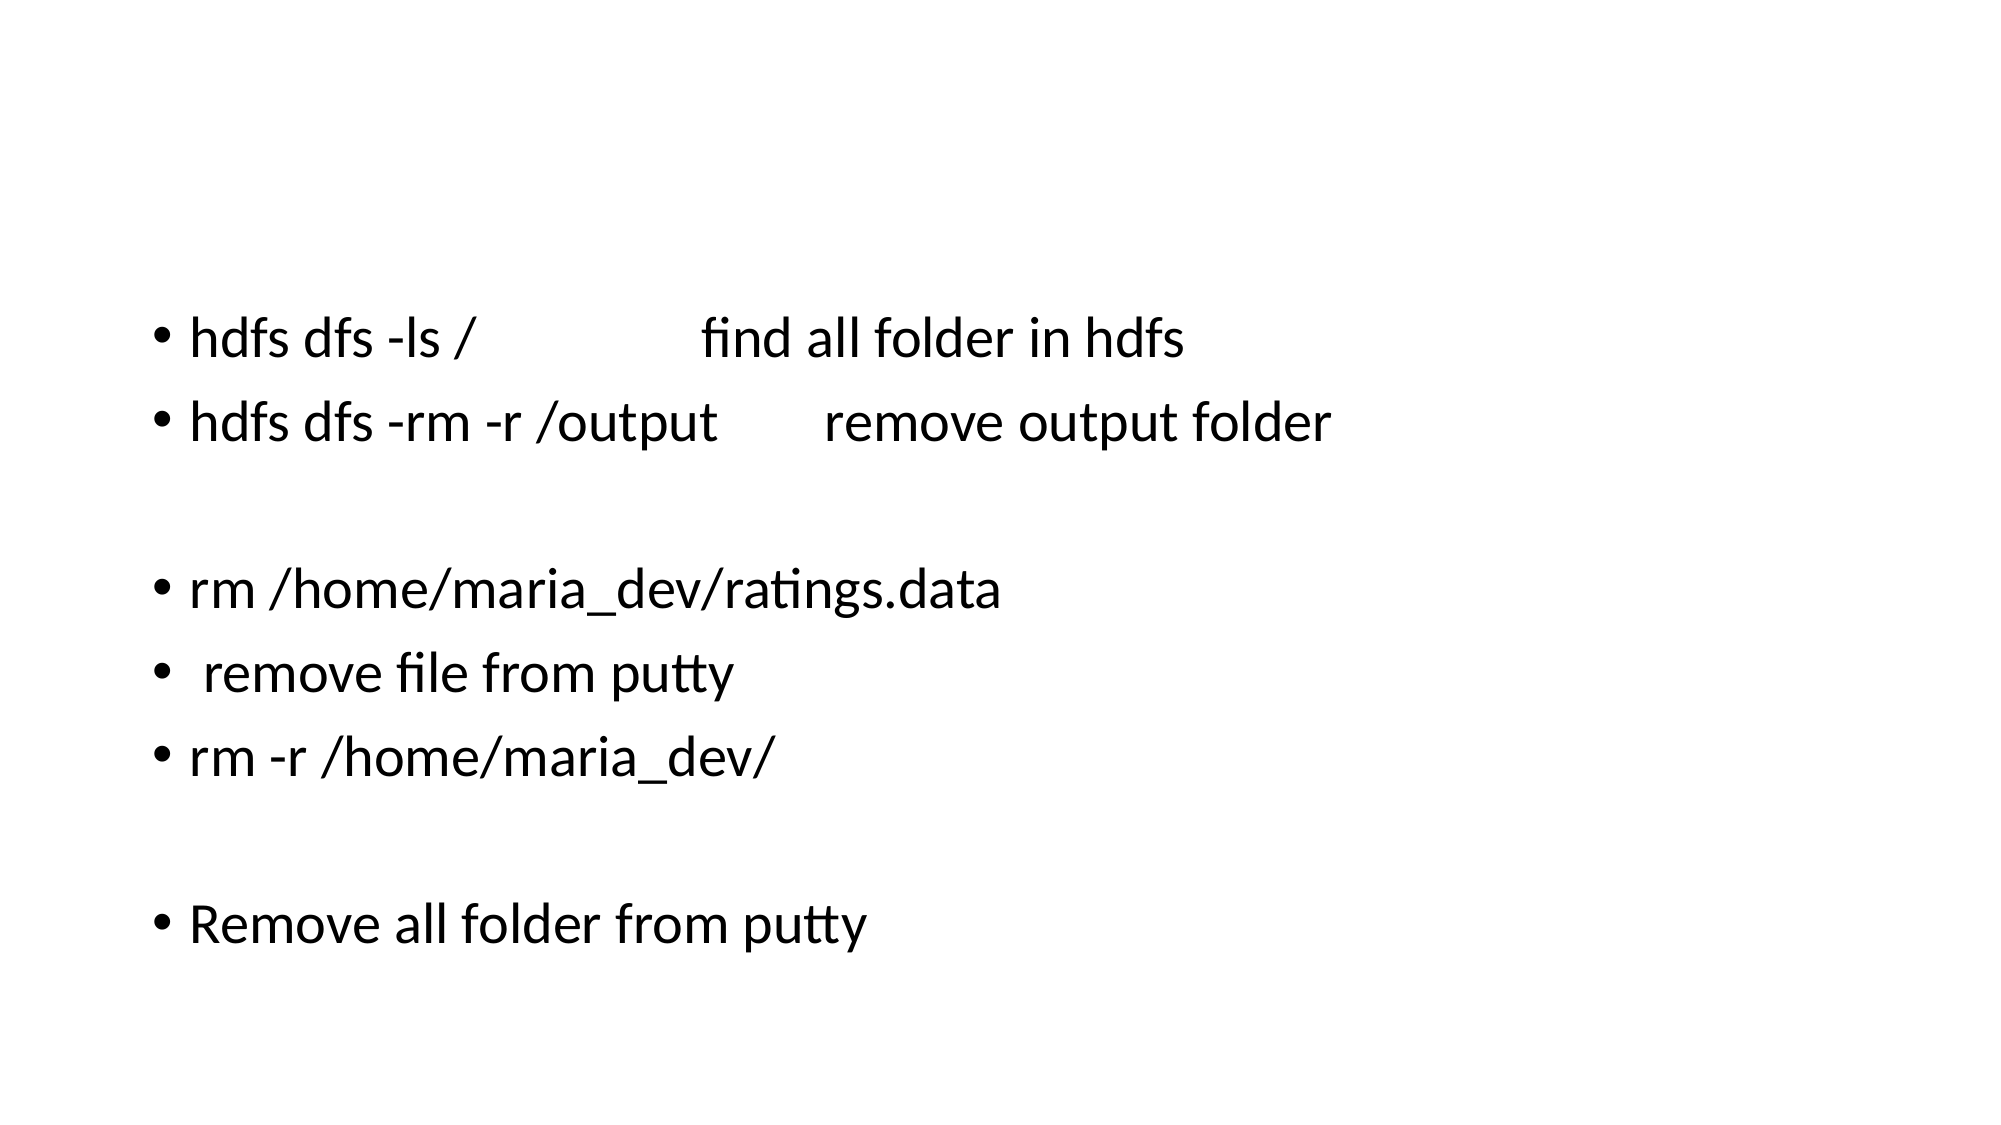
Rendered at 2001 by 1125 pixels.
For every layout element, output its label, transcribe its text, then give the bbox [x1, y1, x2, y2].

list hdfs dfs -ls / find all folder in hdfs hdfs dfs -rm -r /output remove output folder rm /home/maria_dev/ratings.data remove file from putty rm -r /home/maria_dev/ Remove all folder from putty [137, 299, 1863, 1014]
